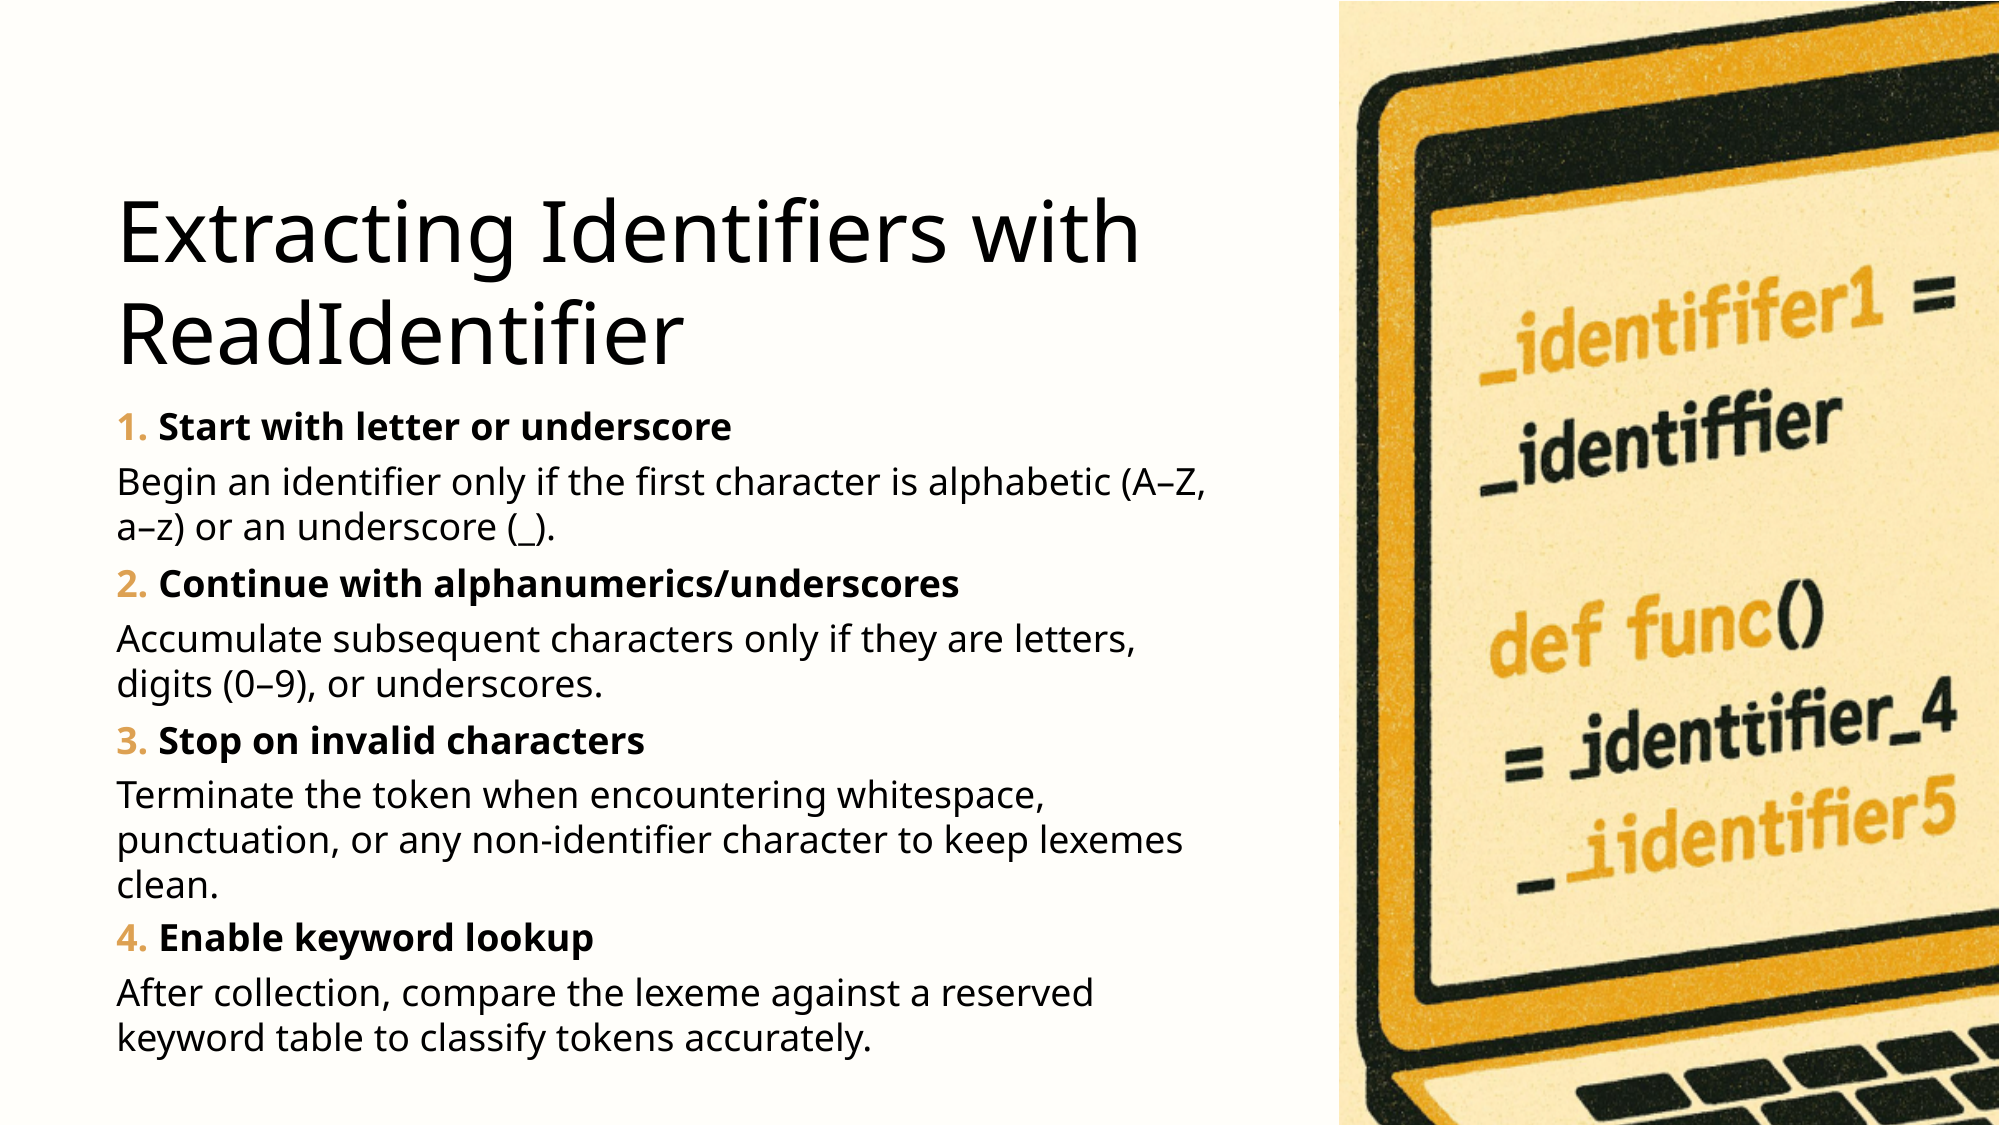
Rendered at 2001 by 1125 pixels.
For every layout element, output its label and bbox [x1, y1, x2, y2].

list [0, 0, 2000, 1125]
list [1339, 1, 1999, 1125]
